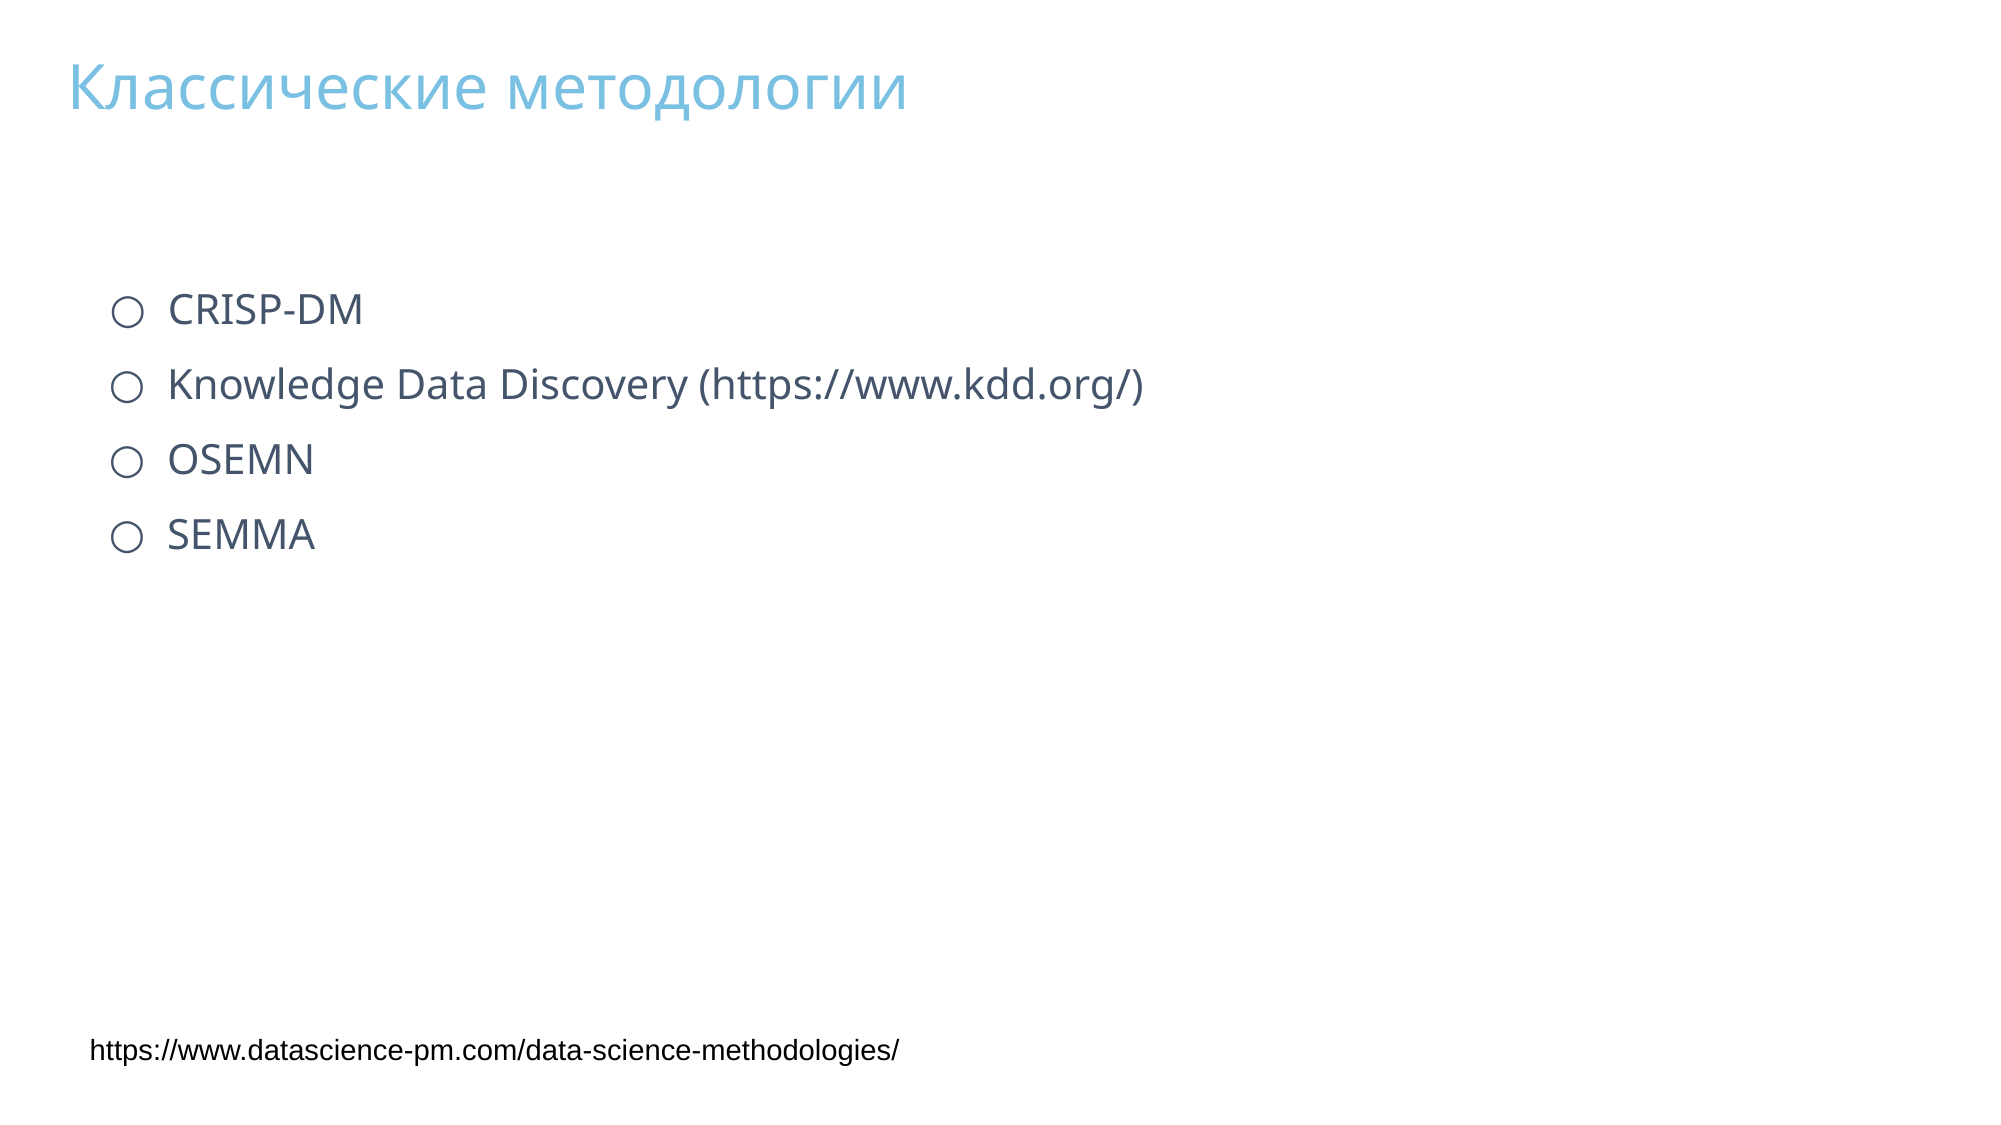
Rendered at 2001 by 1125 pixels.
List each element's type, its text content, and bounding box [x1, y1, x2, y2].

text_box Классические методологии [67, 59, 1505, 123]
text_box https://www.datascience-pm.com/data-science-methodologies/ [74, 1024, 916, 1074]
text_box CRISP-DM Knowledge Data Discovery (https://www.kdd.org/) OSEMN SEMMA [72, 237, 1927, 578]
